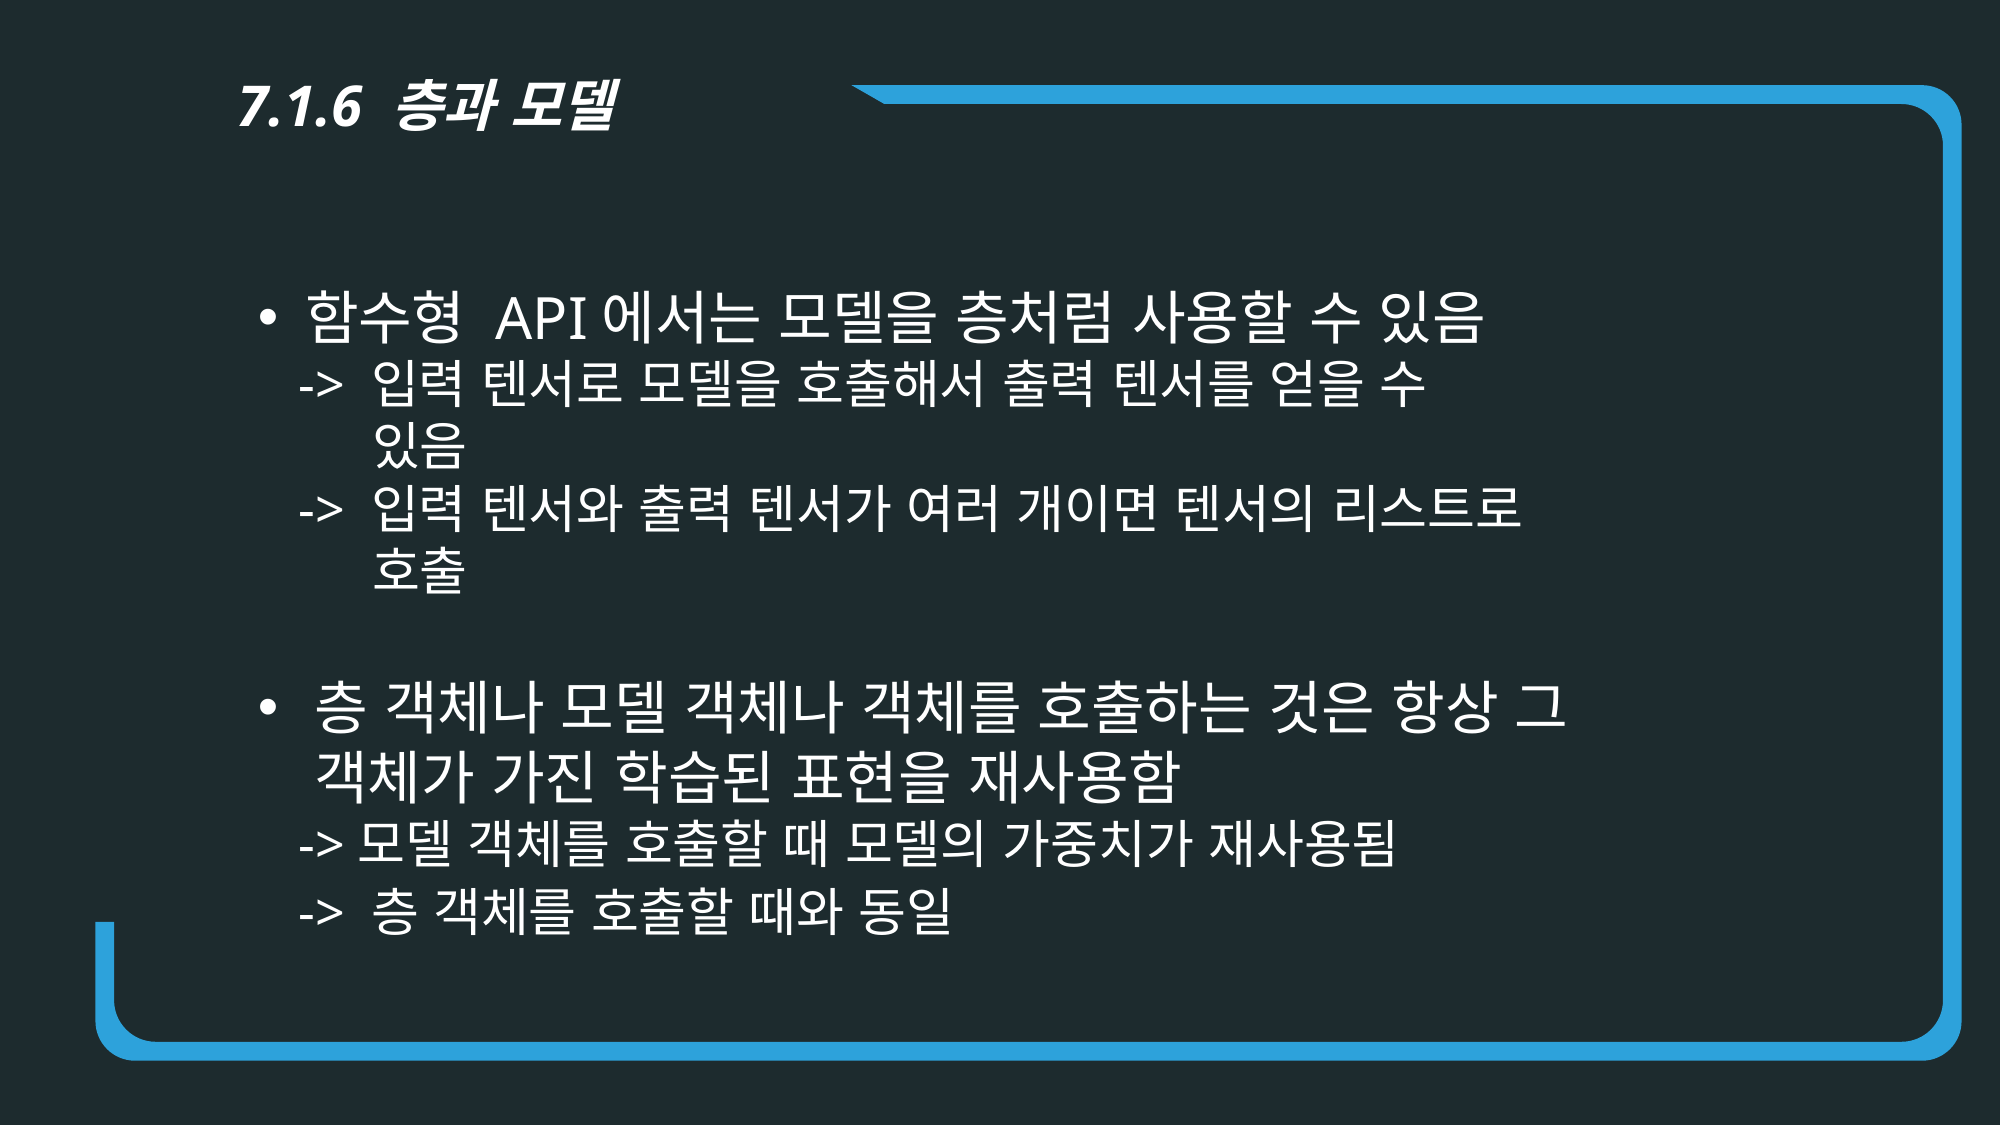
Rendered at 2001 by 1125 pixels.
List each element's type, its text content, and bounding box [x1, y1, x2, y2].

text_box 함수형 API에서는 모델을 층처럼 사용할 수 있음 -> 입력 텐서로 모델을 호출해서 출력 텐서를 얻을 수 있음 -> 입력 텐서와 출력 텐서가 여러 개이면 텐서의 리스트로 호출 층 객체나 모델 객체나 객체를 호출하는 것은 항상 그 객체가 가진 학습된 표현을 재사용함 ->모델 객체를 호출할 때 모델의 가중치가 재사용됨 -> 층 객체를 호출할 때와 동일 [243, 273, 1757, 951]
text_box 7.1.6 층과 모델 [9, 28, 842, 145]
text_box [94, 84, 1963, 1062]
